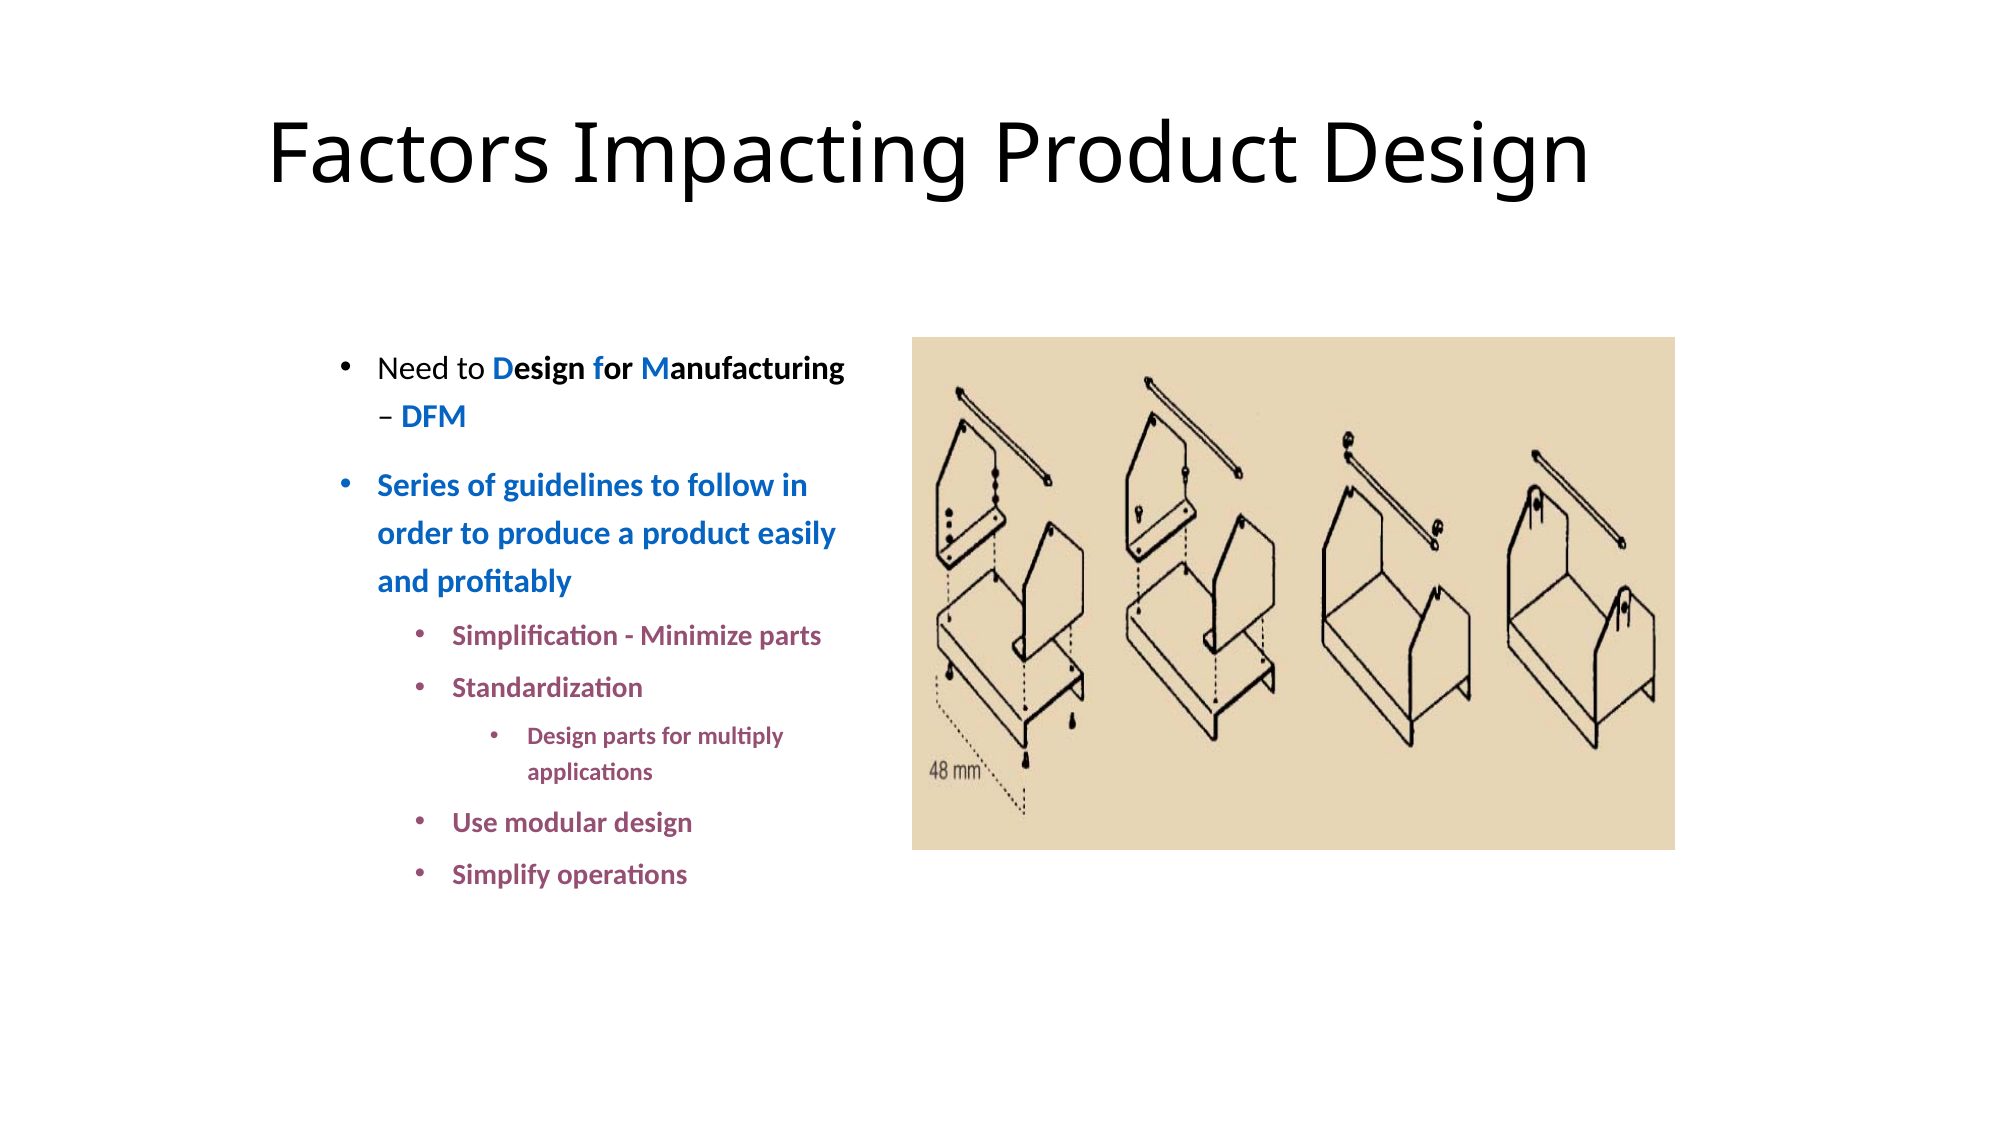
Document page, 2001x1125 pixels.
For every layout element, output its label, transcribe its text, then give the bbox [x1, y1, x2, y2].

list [912, 337, 1675, 850]
list Need to Design for Manufacturing – DFM Series of guidelines to follow in order to produce a product easily and profitably Simplification - Minimize parts Standardization Design parts for multiply applications Use modular design Simplify operations [324, 331, 875, 1006]
title Factors Impacting Product Design [251, 35, 1957, 275]
